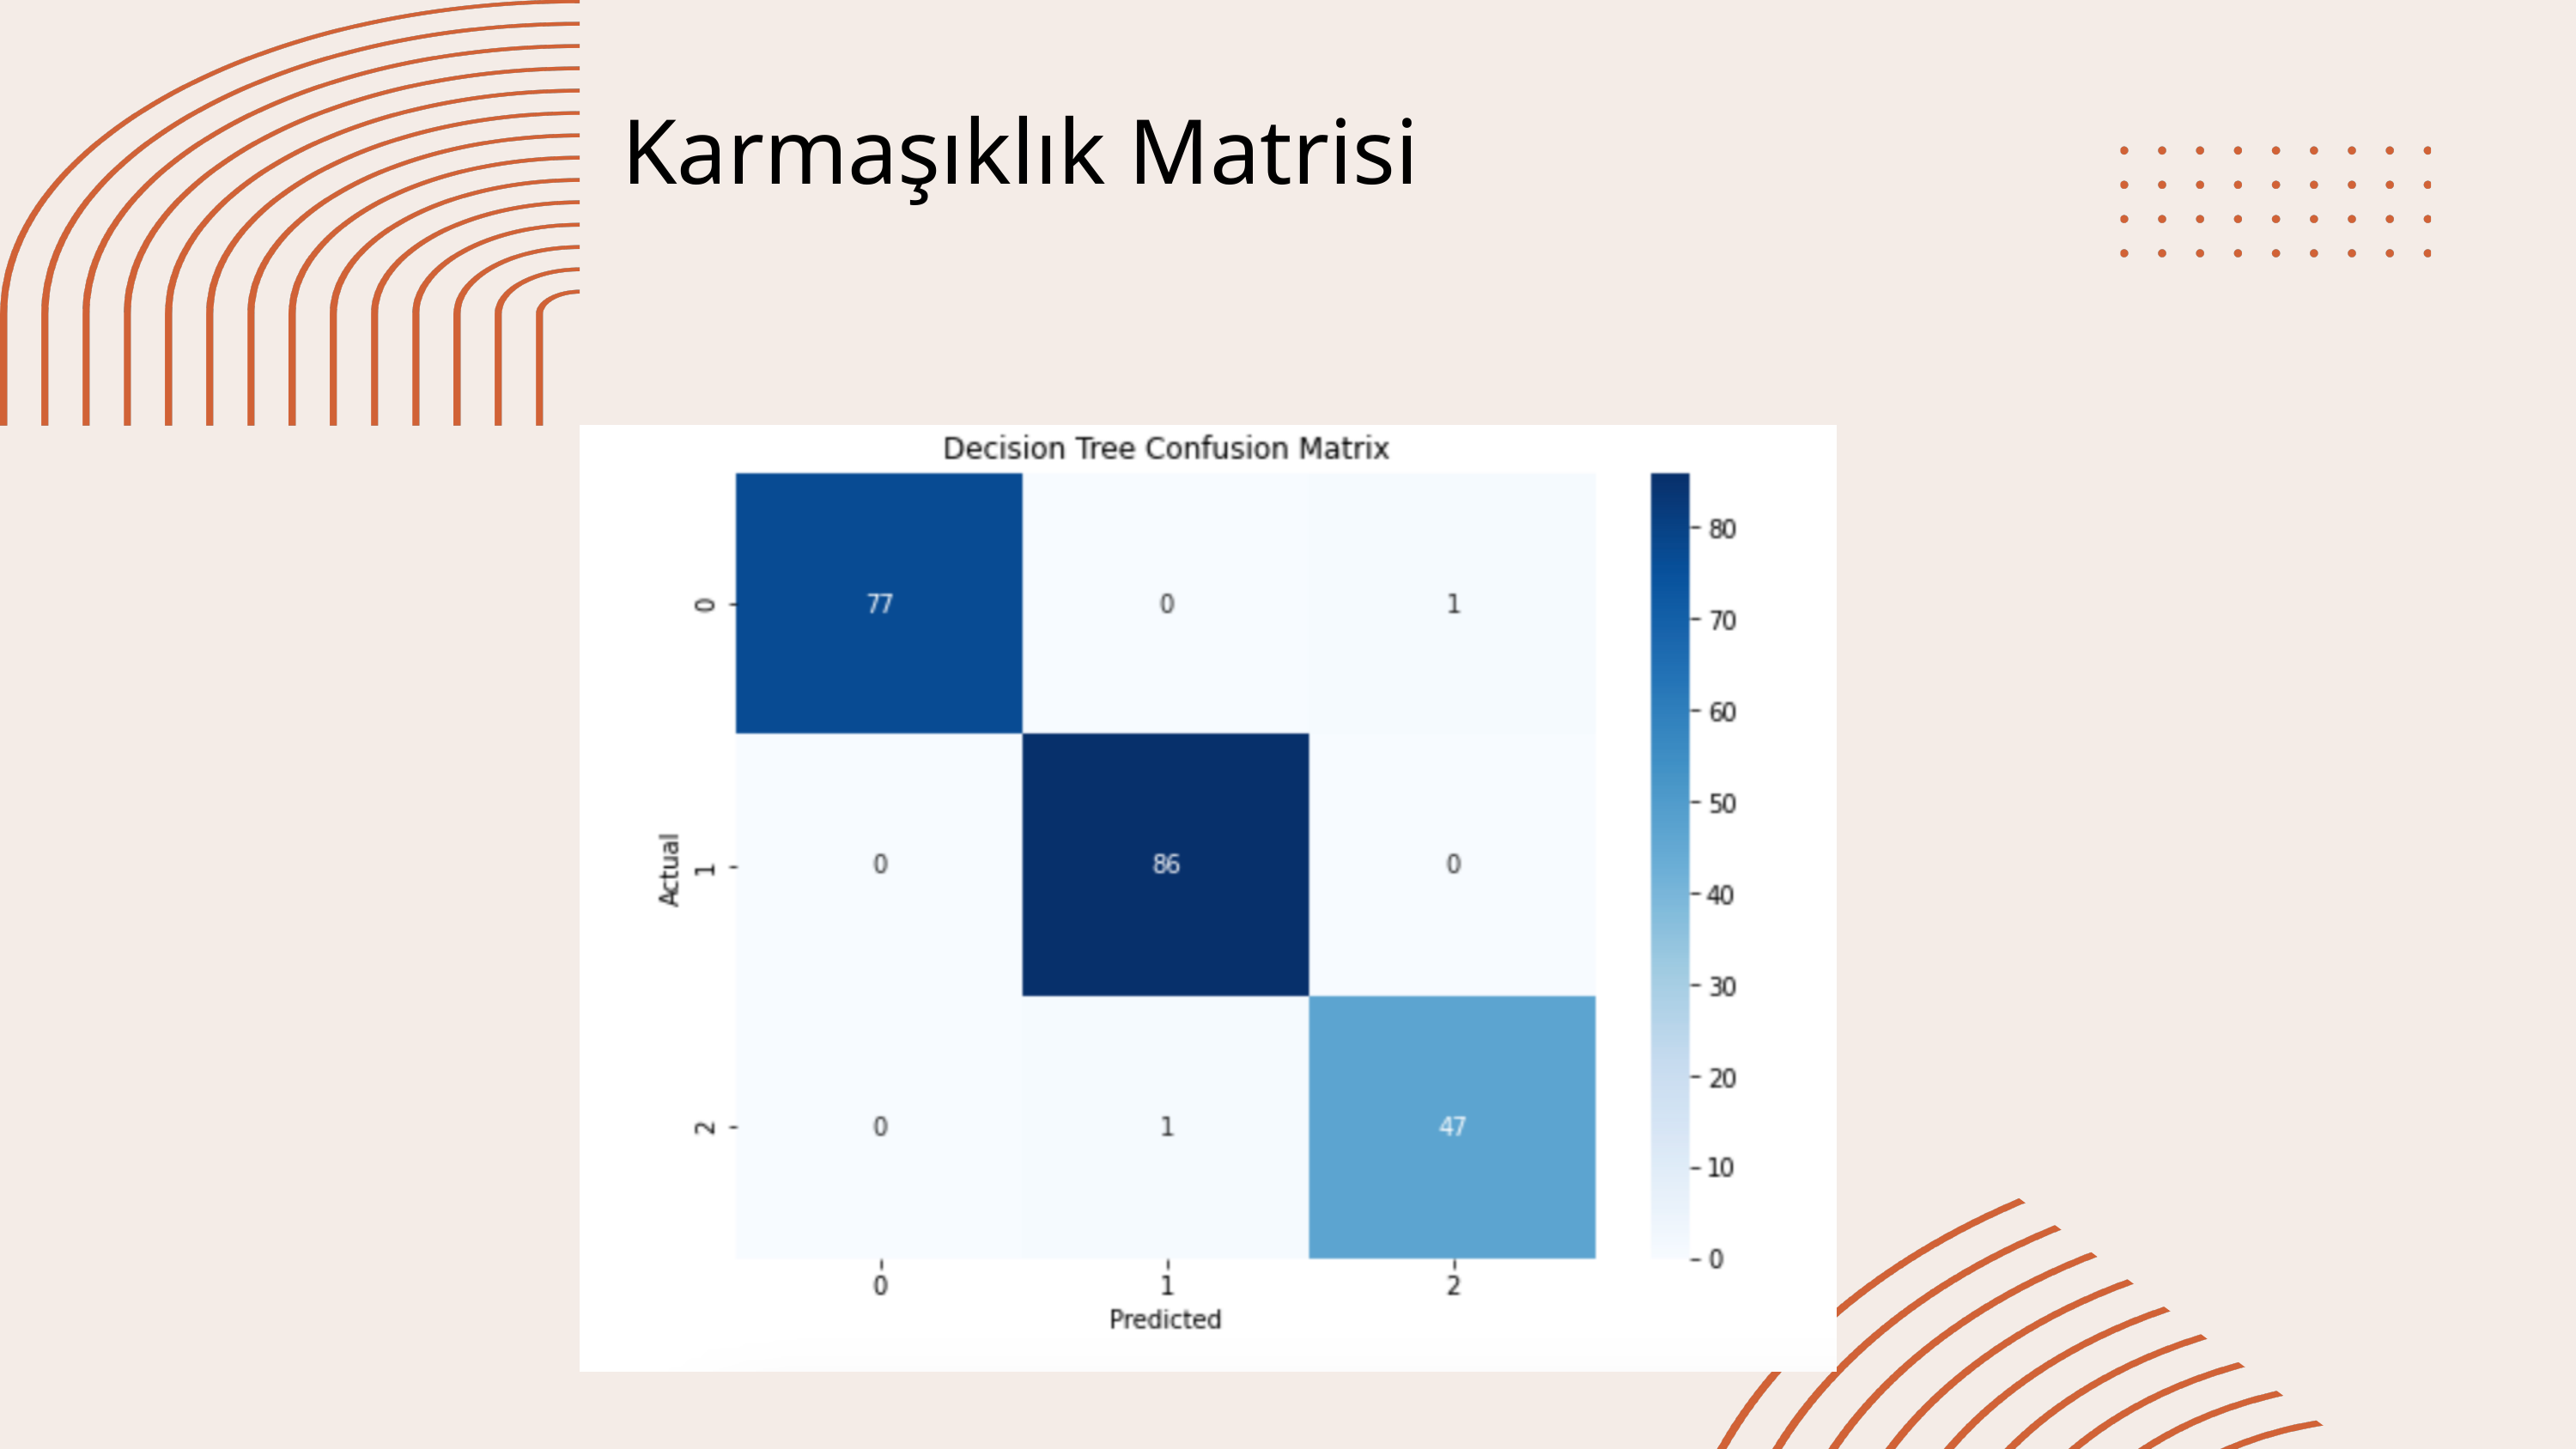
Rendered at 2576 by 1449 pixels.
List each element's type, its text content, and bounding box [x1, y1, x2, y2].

text_box Karmaşıklık Matrisi [622, 76, 1587, 203]
text_box [2120, 144, 2432, 258]
text_box [0, 0, 580, 426]
text_box [1681, 1126, 2355, 1449]
text_box [580, 425, 1838, 1372]
